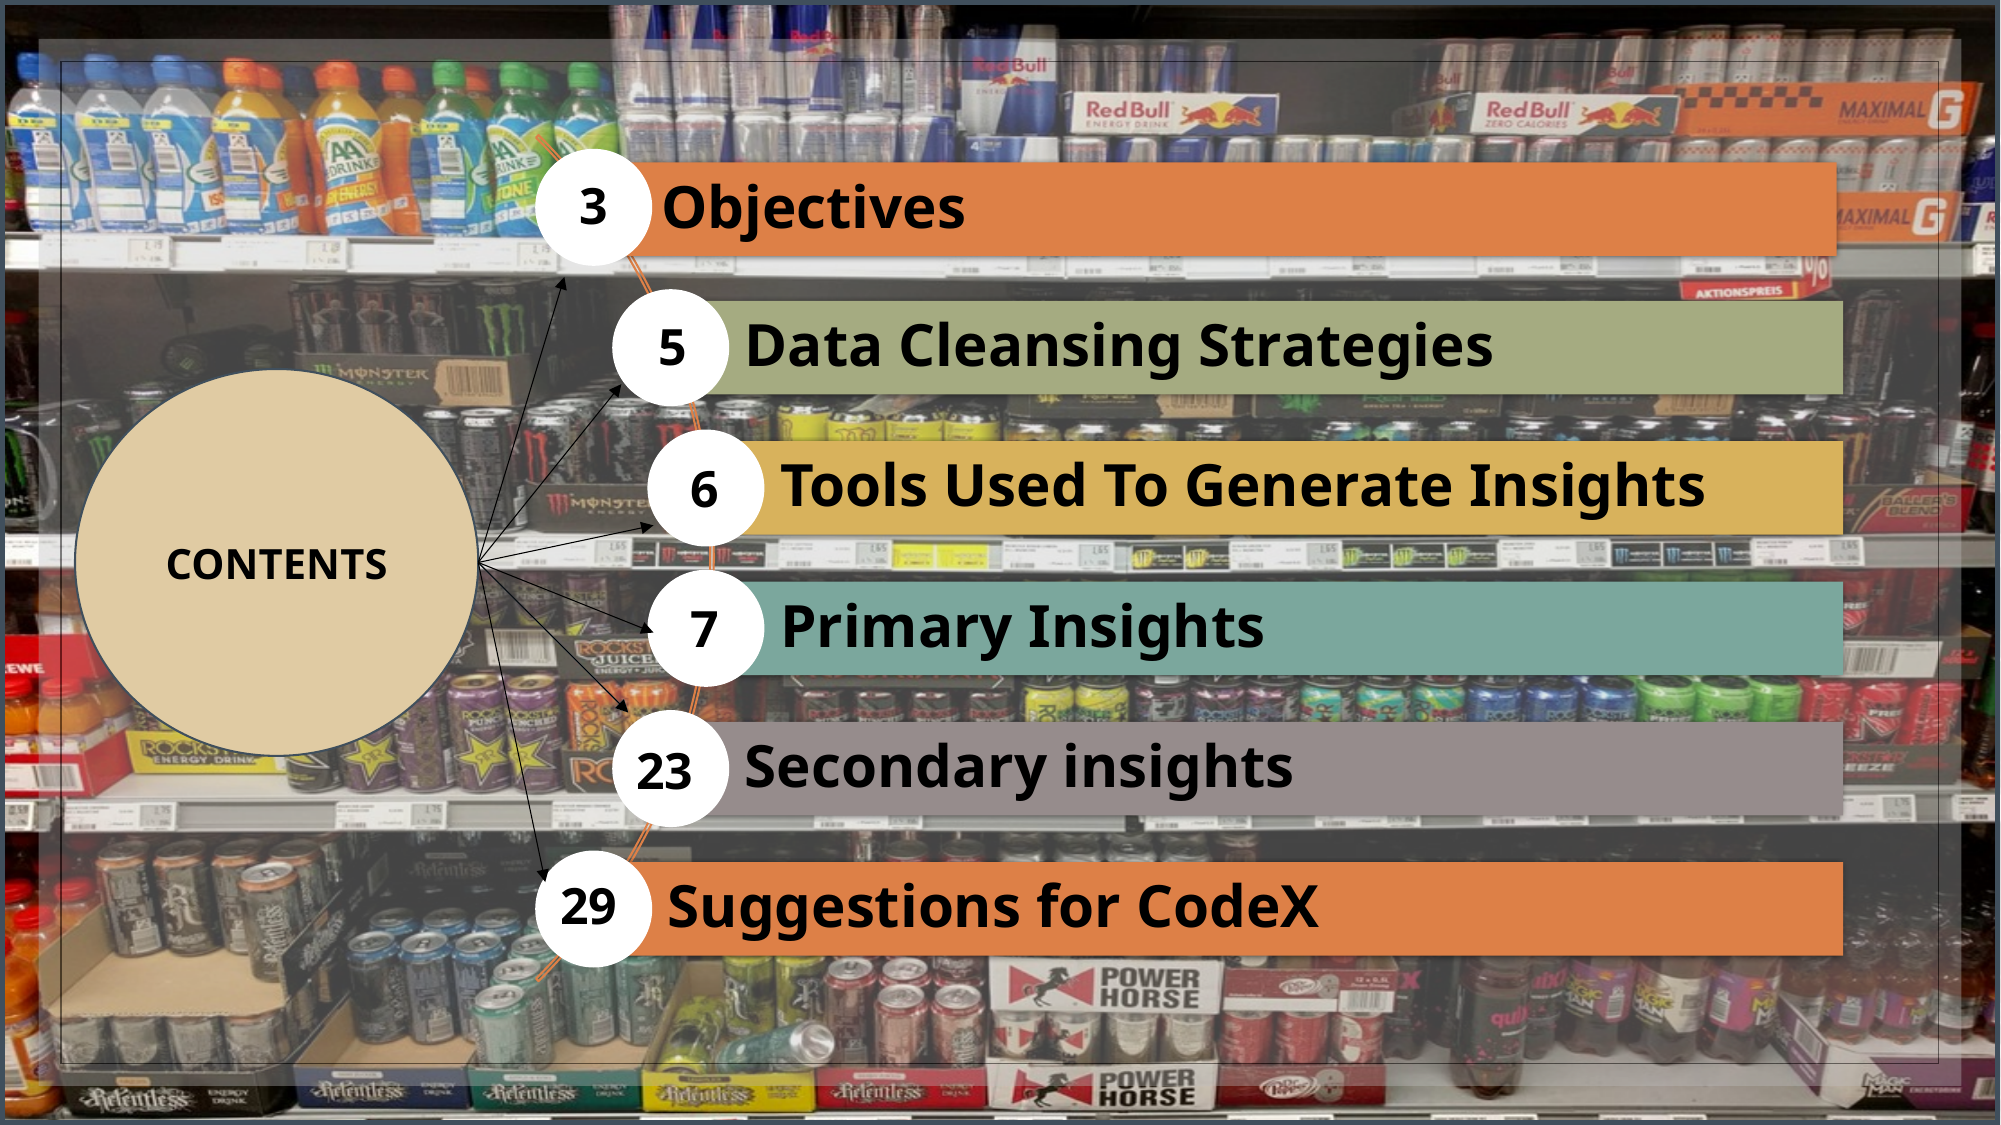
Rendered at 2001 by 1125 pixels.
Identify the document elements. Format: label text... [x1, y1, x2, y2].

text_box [634, 562, 654, 633]
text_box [478, 525, 654, 559]
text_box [478, 384, 622, 521]
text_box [478, 276, 565, 380]
text_box [0, 0, 2000, 1125]
text_box CONTENTS [73, 367, 471, 757]
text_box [550, 562, 629, 713]
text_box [522, 113, 1856, 1003]
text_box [478, 562, 546, 883]
